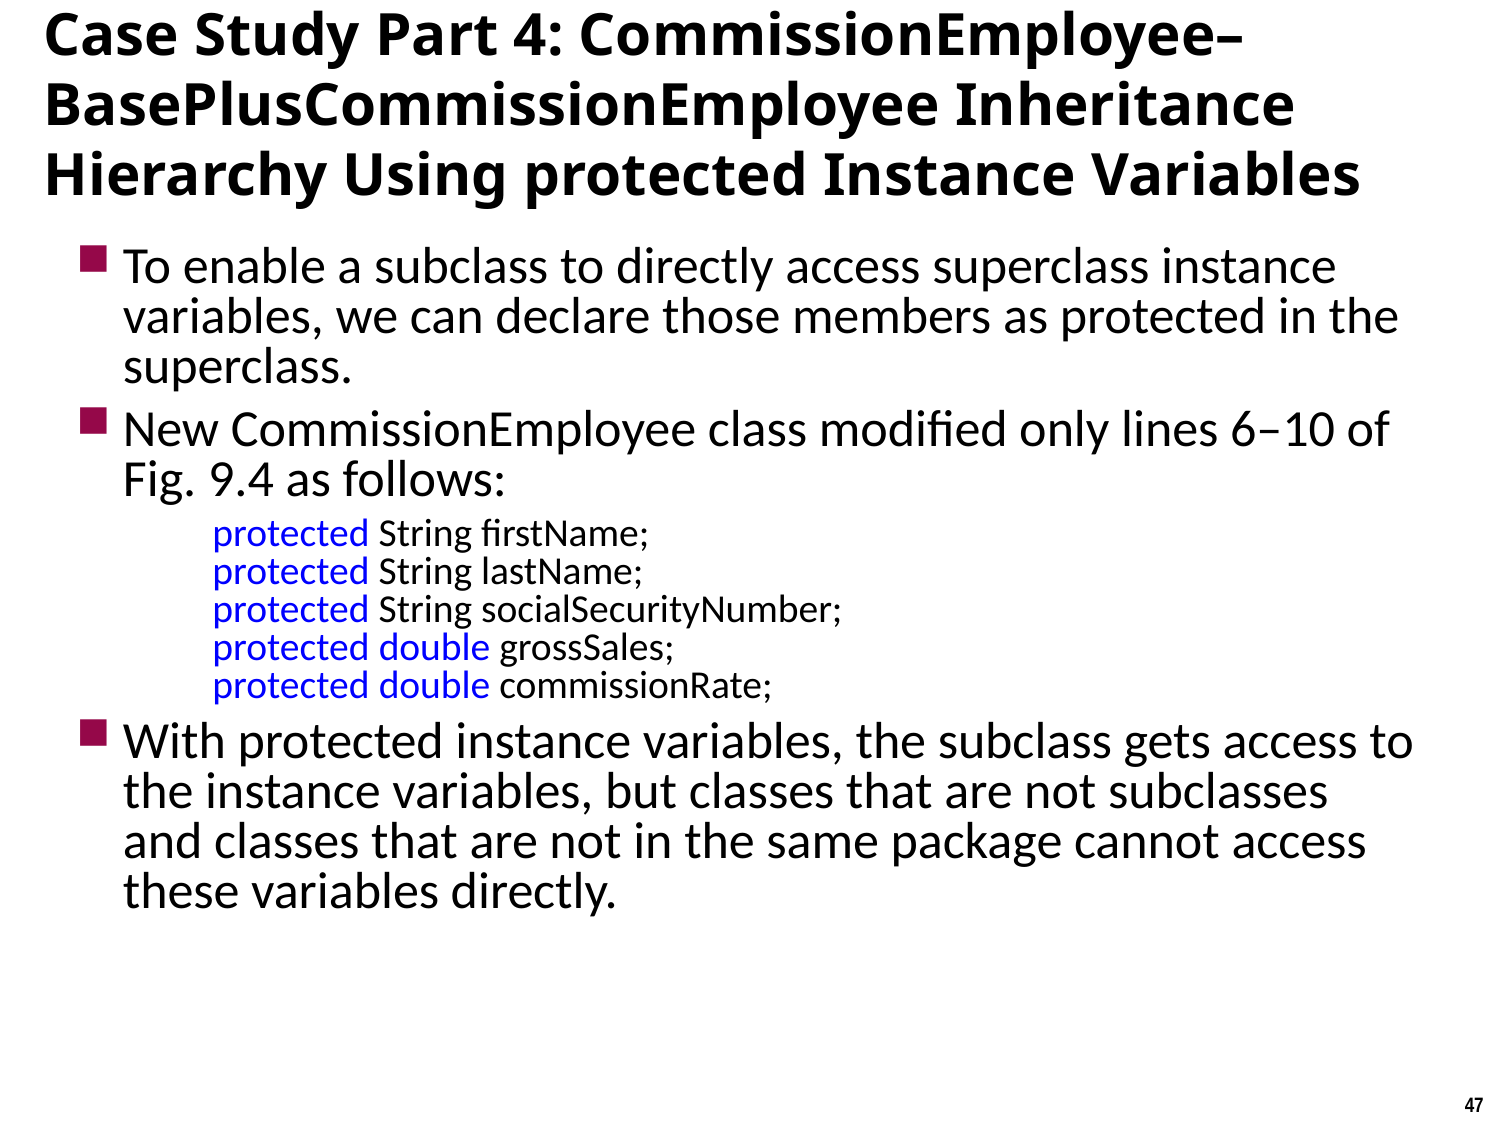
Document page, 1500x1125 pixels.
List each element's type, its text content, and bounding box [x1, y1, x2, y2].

title Case Study Part 4: CommissionEmployee–BasePlusCommissionEmployee Inheritance Hierarchy Using protected Instance Variables [37, 12, 1500, 192]
list To enable a subclass to directly access superclass instance variables, we can declare those members as protected in the superclass. New CommissionEmployee class modified only lines 6–10 of Fig. 9.4 as follows: protected String firstName; protected String lastName; protected String socialSecurityNumber; protected double grossSales; protected double commissionRate; With protected instance variables, the subclass gets access to the instance variables, but classes that are not subclasses and classes that are not in the same package cannot access these variables directly. [74, 237, 1426, 1013]
